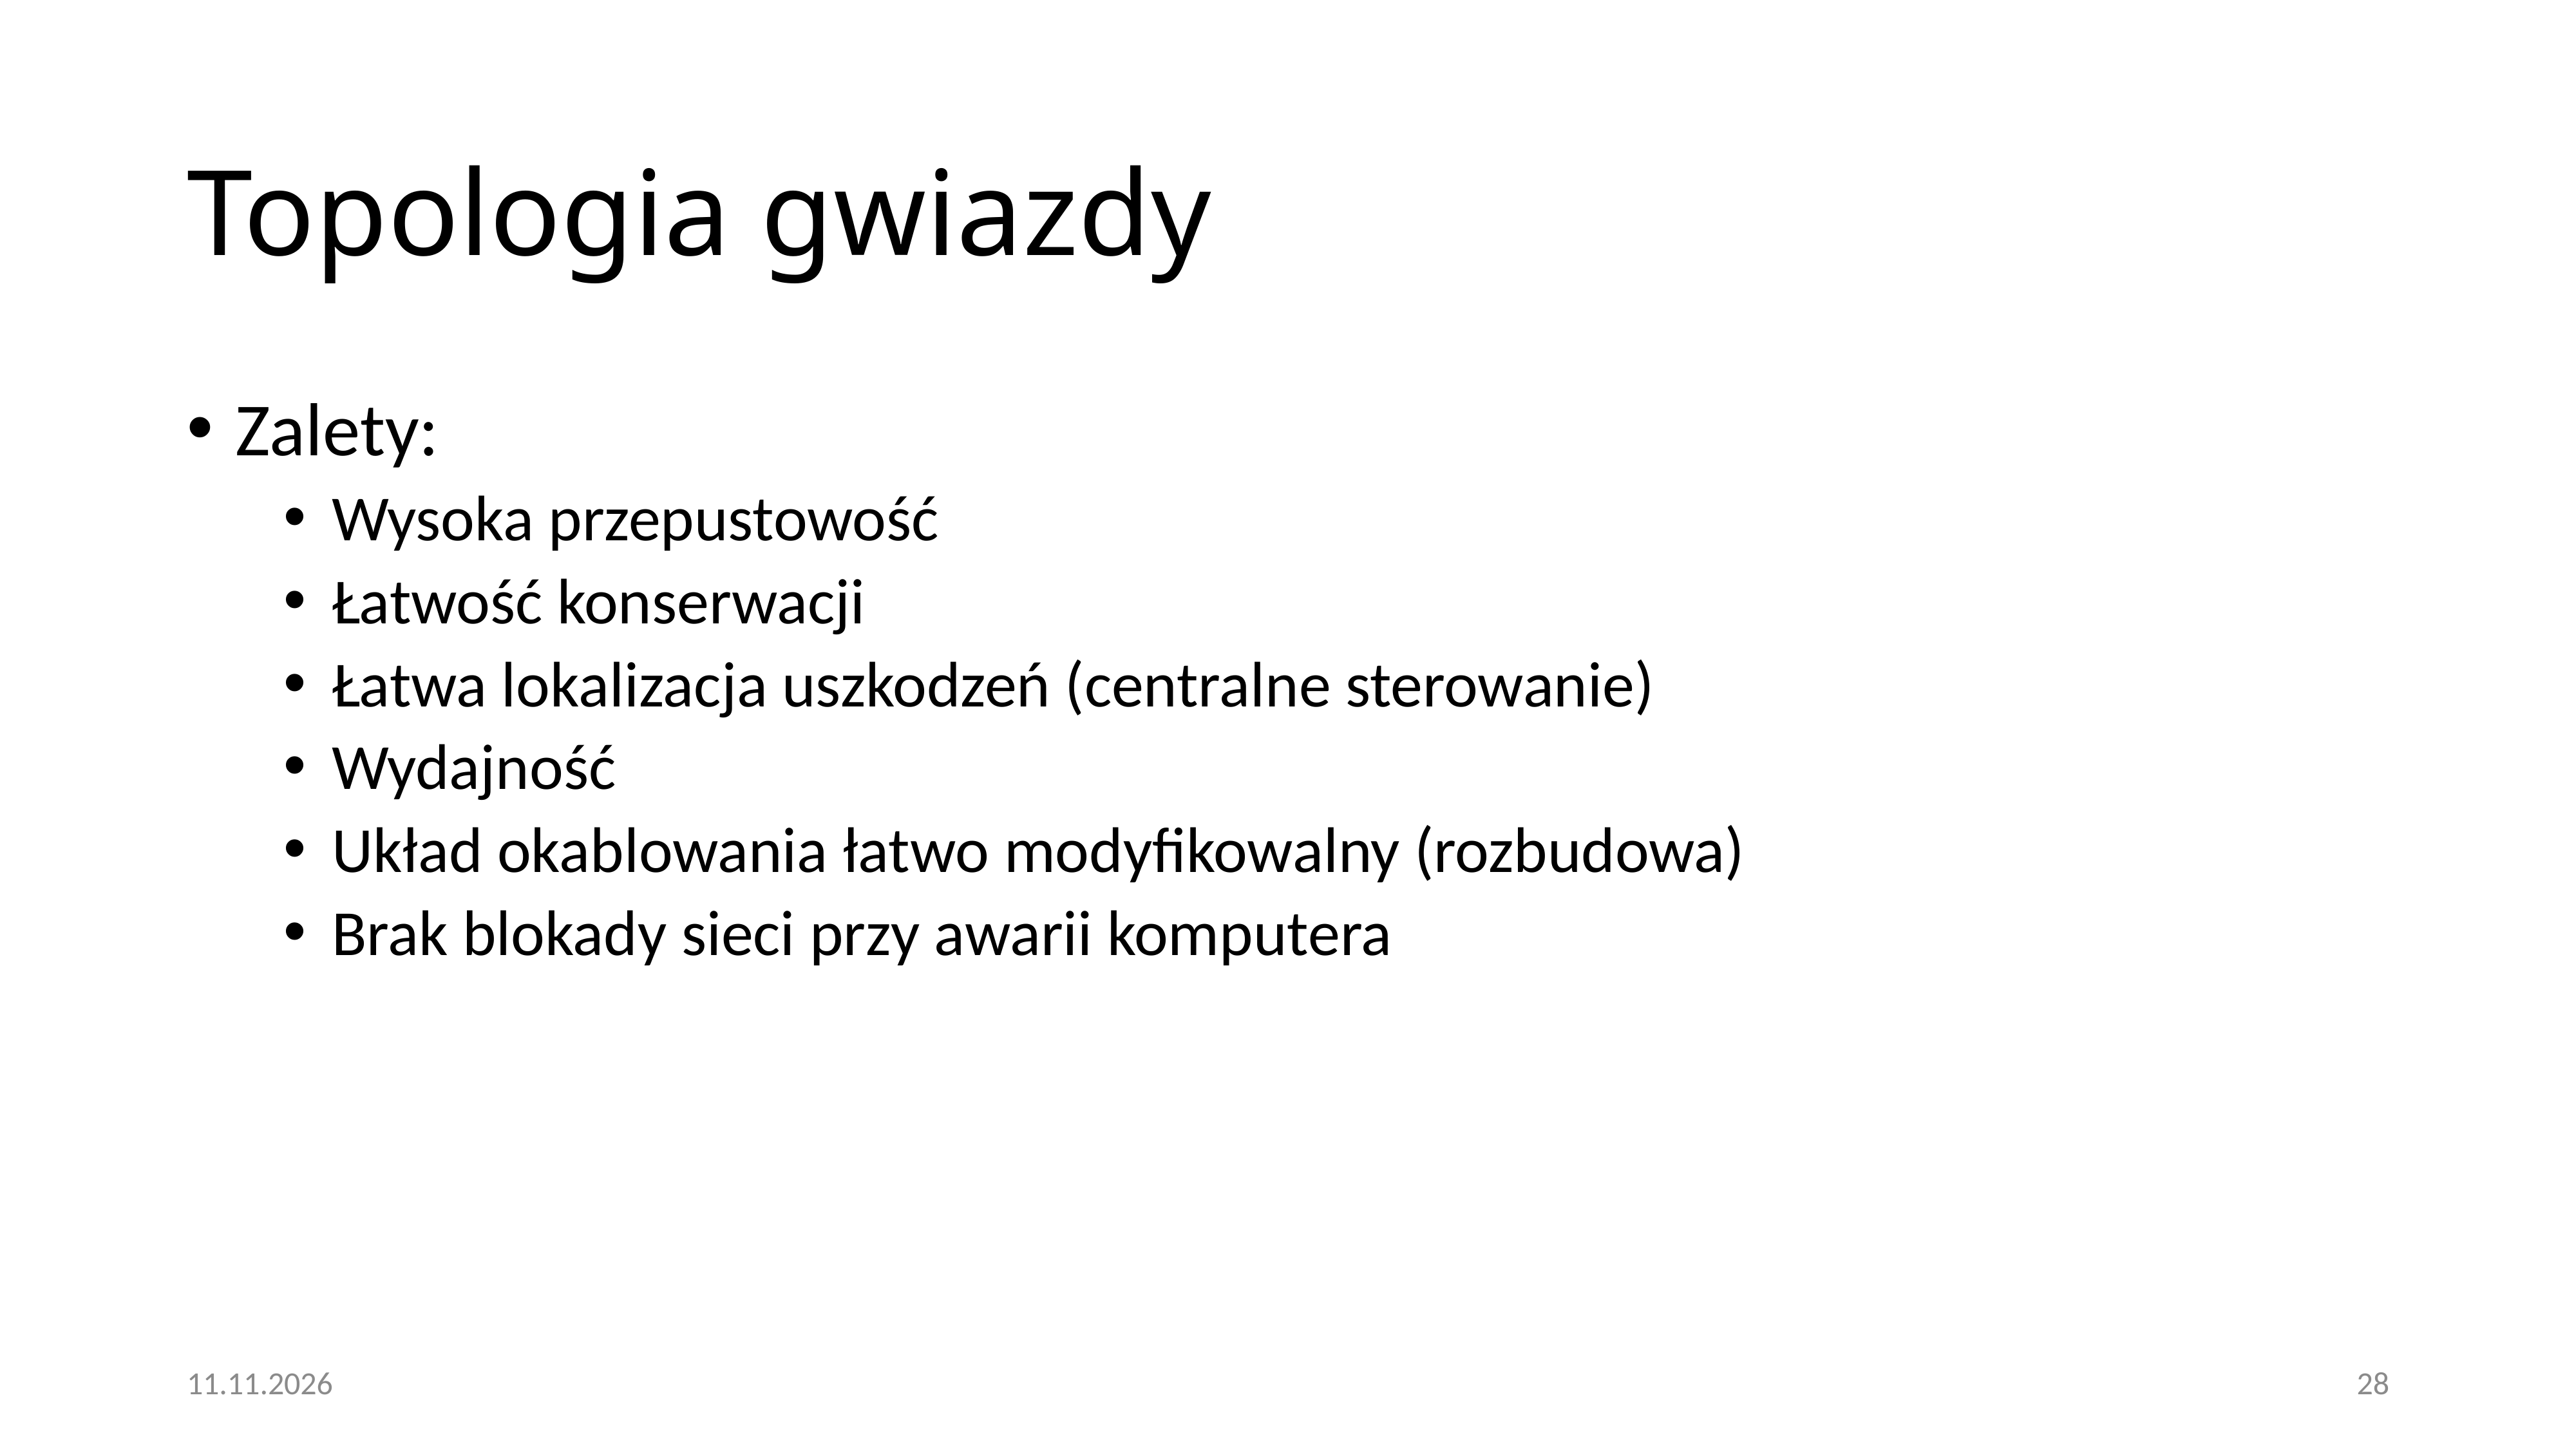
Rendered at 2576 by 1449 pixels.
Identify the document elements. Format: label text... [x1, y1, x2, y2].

list Zalety: Wysoka przepustowość Łatwość konserwacji Łatwa lokalizacja uszkodzeń (centralne sterowanie) Wydajność Układ okablowania łatwo modyfikowalny (rozbudowa) Brak blokady sieci przy awarii komputera [177, 385, 2399, 1305]
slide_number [177, 1343, 757, 1421]
slide_number 28 [1819, 1343, 2399, 1421]
title Topologia gwiazdy [177, 77, 2399, 357]
